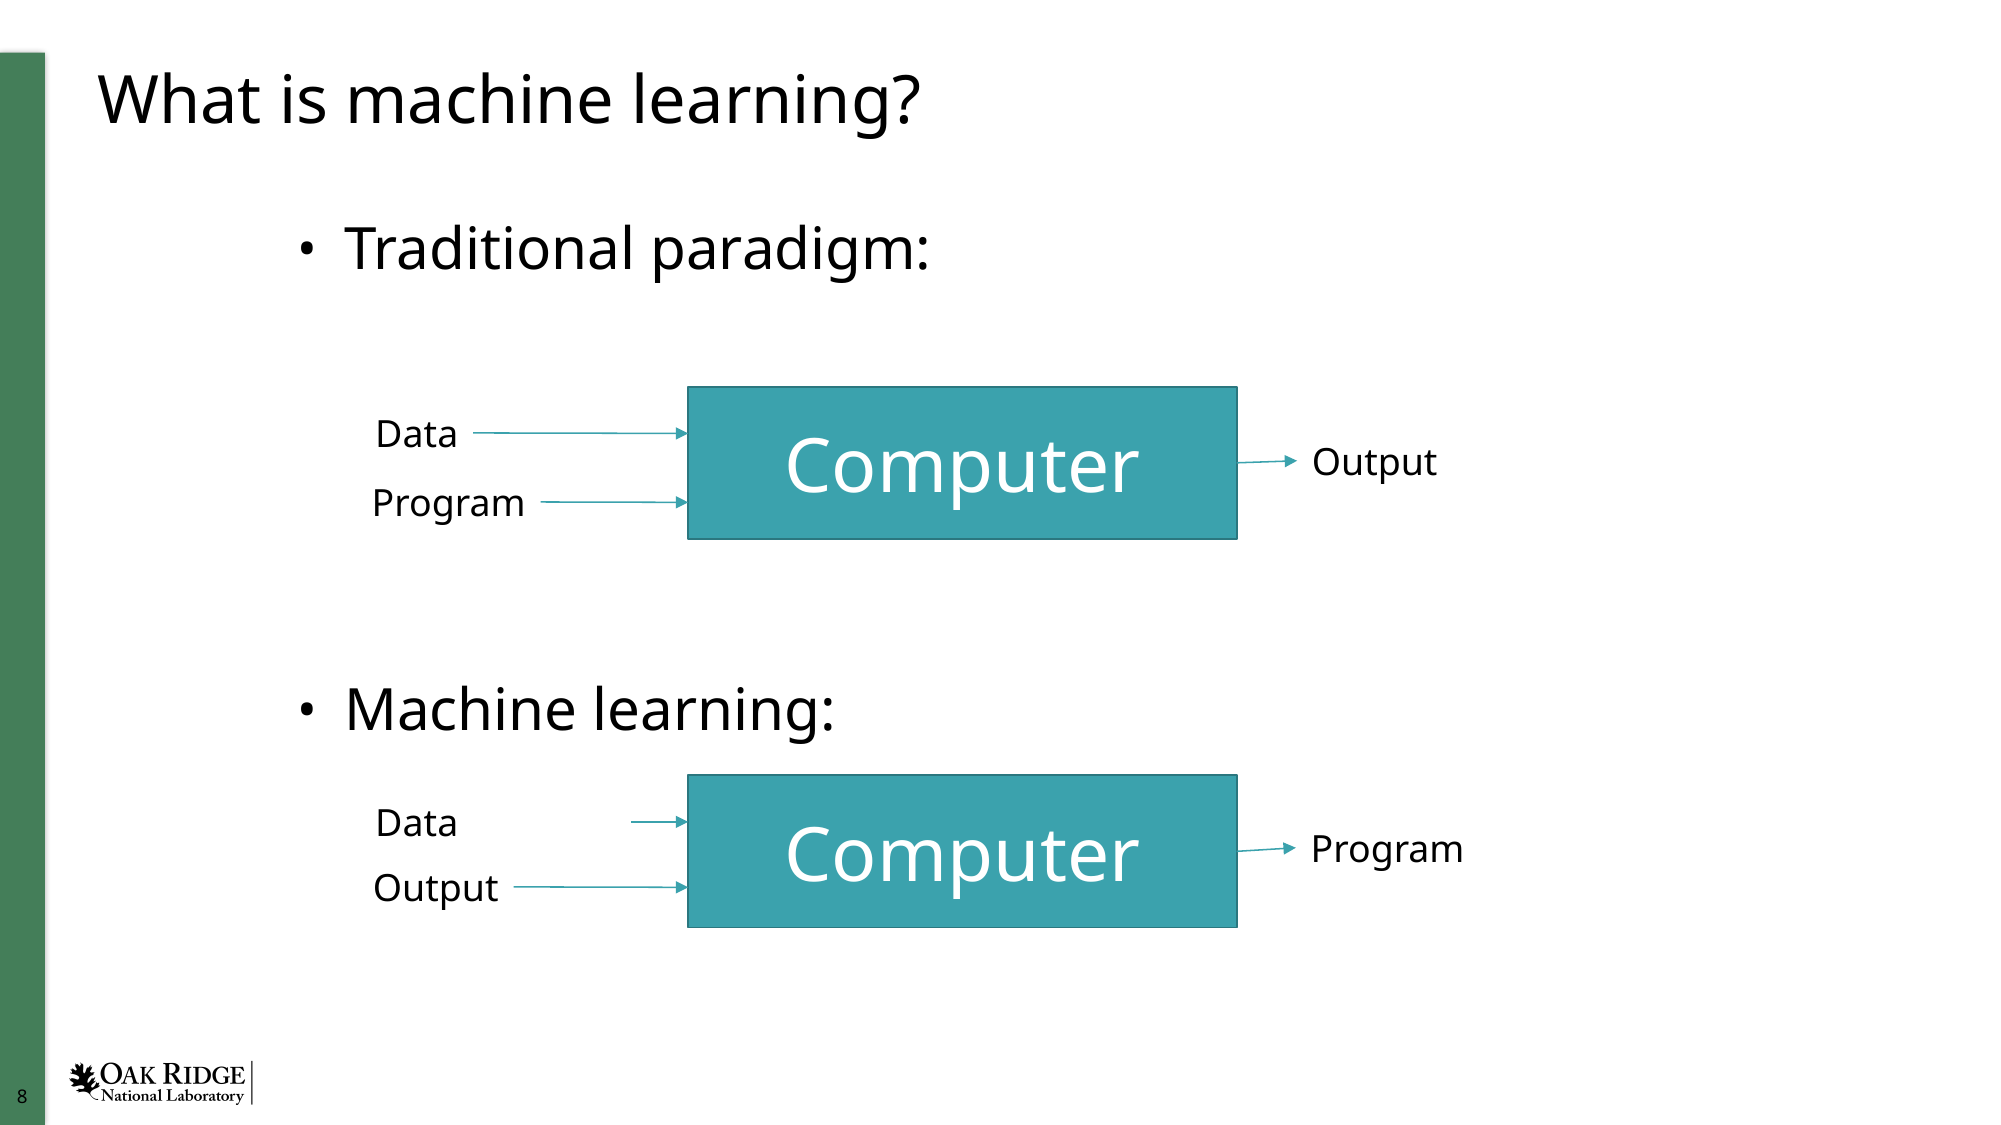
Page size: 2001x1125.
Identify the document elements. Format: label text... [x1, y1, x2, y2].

text_box Computer [687, 774, 1238, 928]
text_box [1236, 460, 1295, 464]
text_box Output [1297, 430, 1453, 491]
text_box Computer [687, 386, 1238, 540]
text_box Data [360, 791, 474, 852]
text_box Data [360, 403, 474, 463]
title What is machine learning? [82, 58, 1876, 147]
text_box Program [356, 472, 541, 532]
text_box Output [358, 857, 514, 917]
text_box Program [1295, 817, 1480, 878]
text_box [1236, 847, 1295, 852]
picture [66, 1058, 255, 1108]
list Traditional paradigm: Machine learning: [281, 211, 1633, 734]
